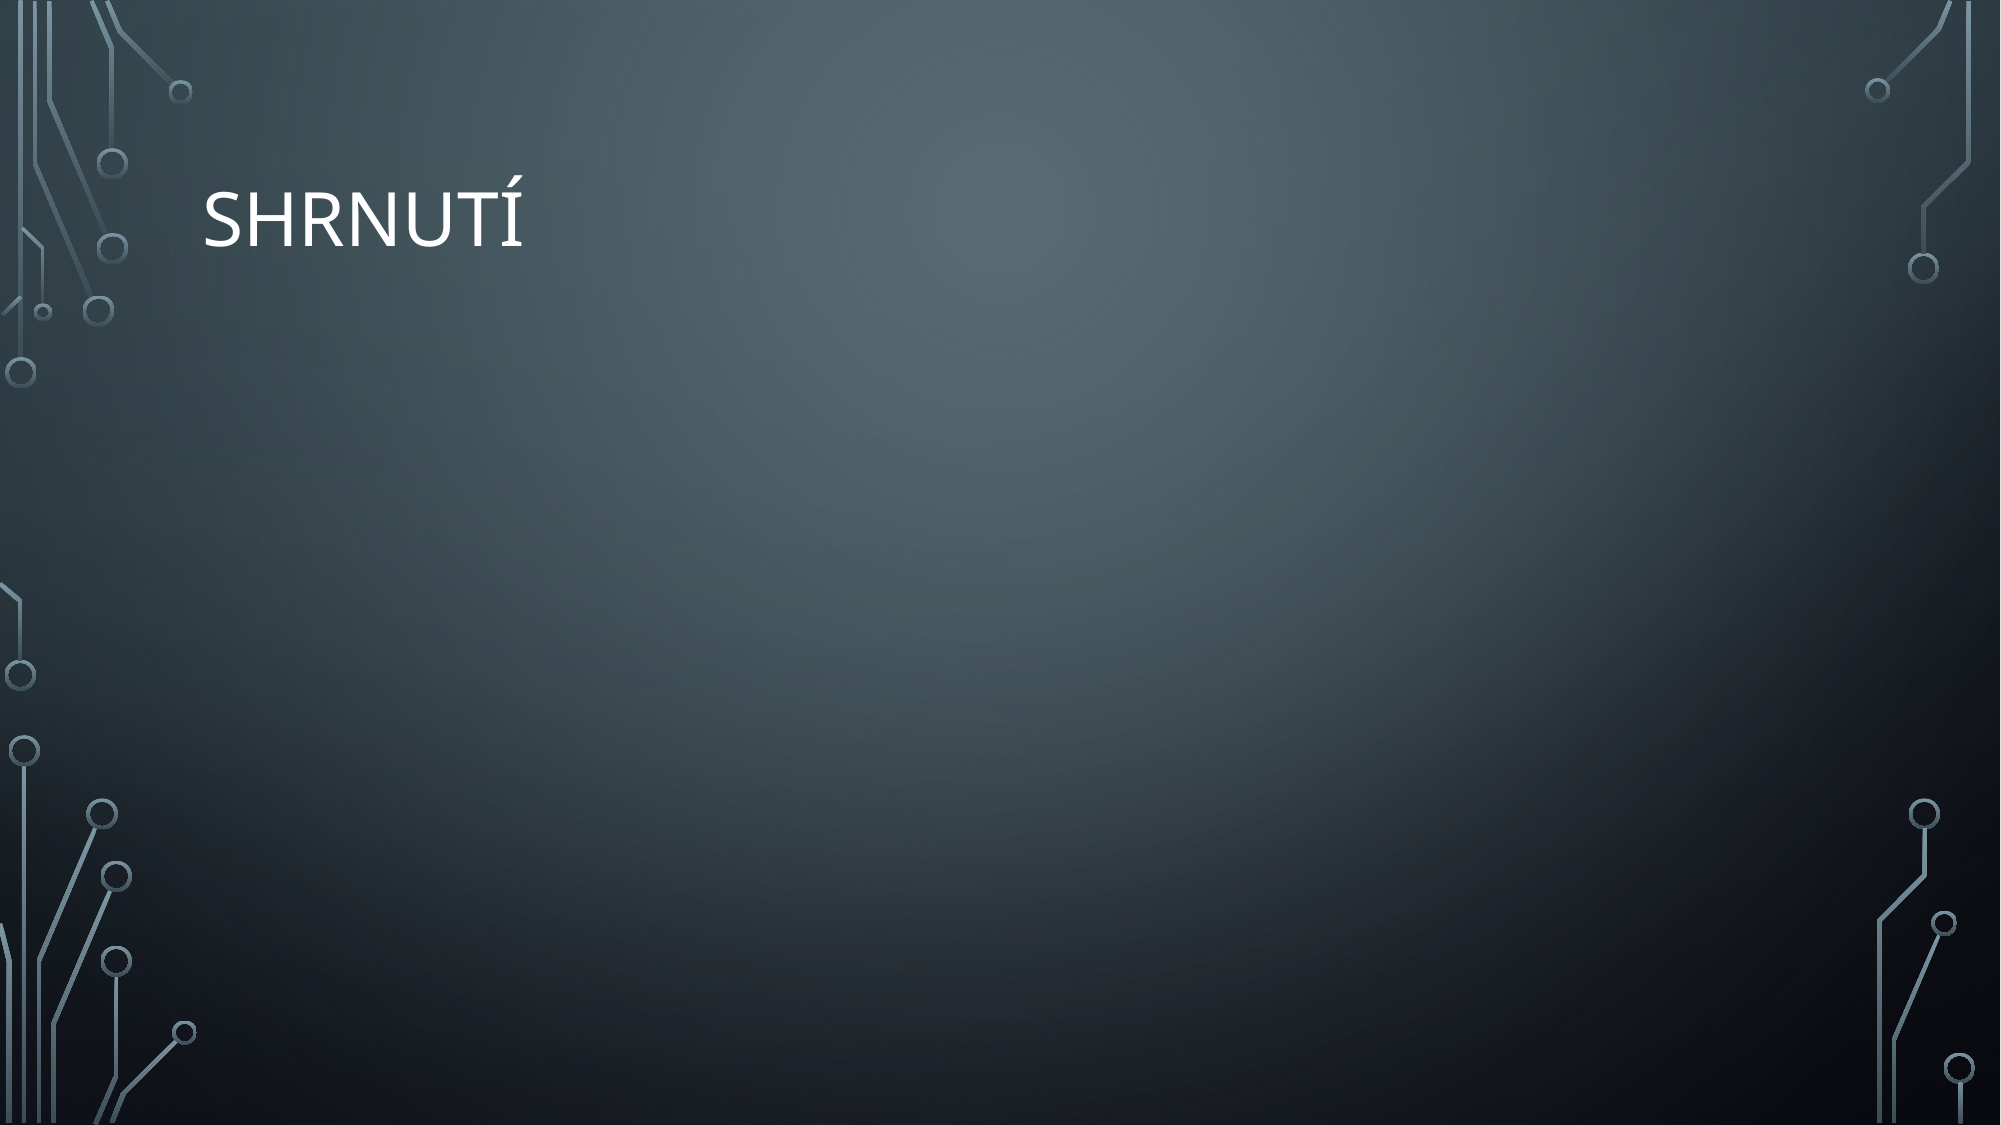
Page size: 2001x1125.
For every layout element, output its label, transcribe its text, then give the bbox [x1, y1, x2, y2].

title Shrnutí [187, 101, 1813, 344]
